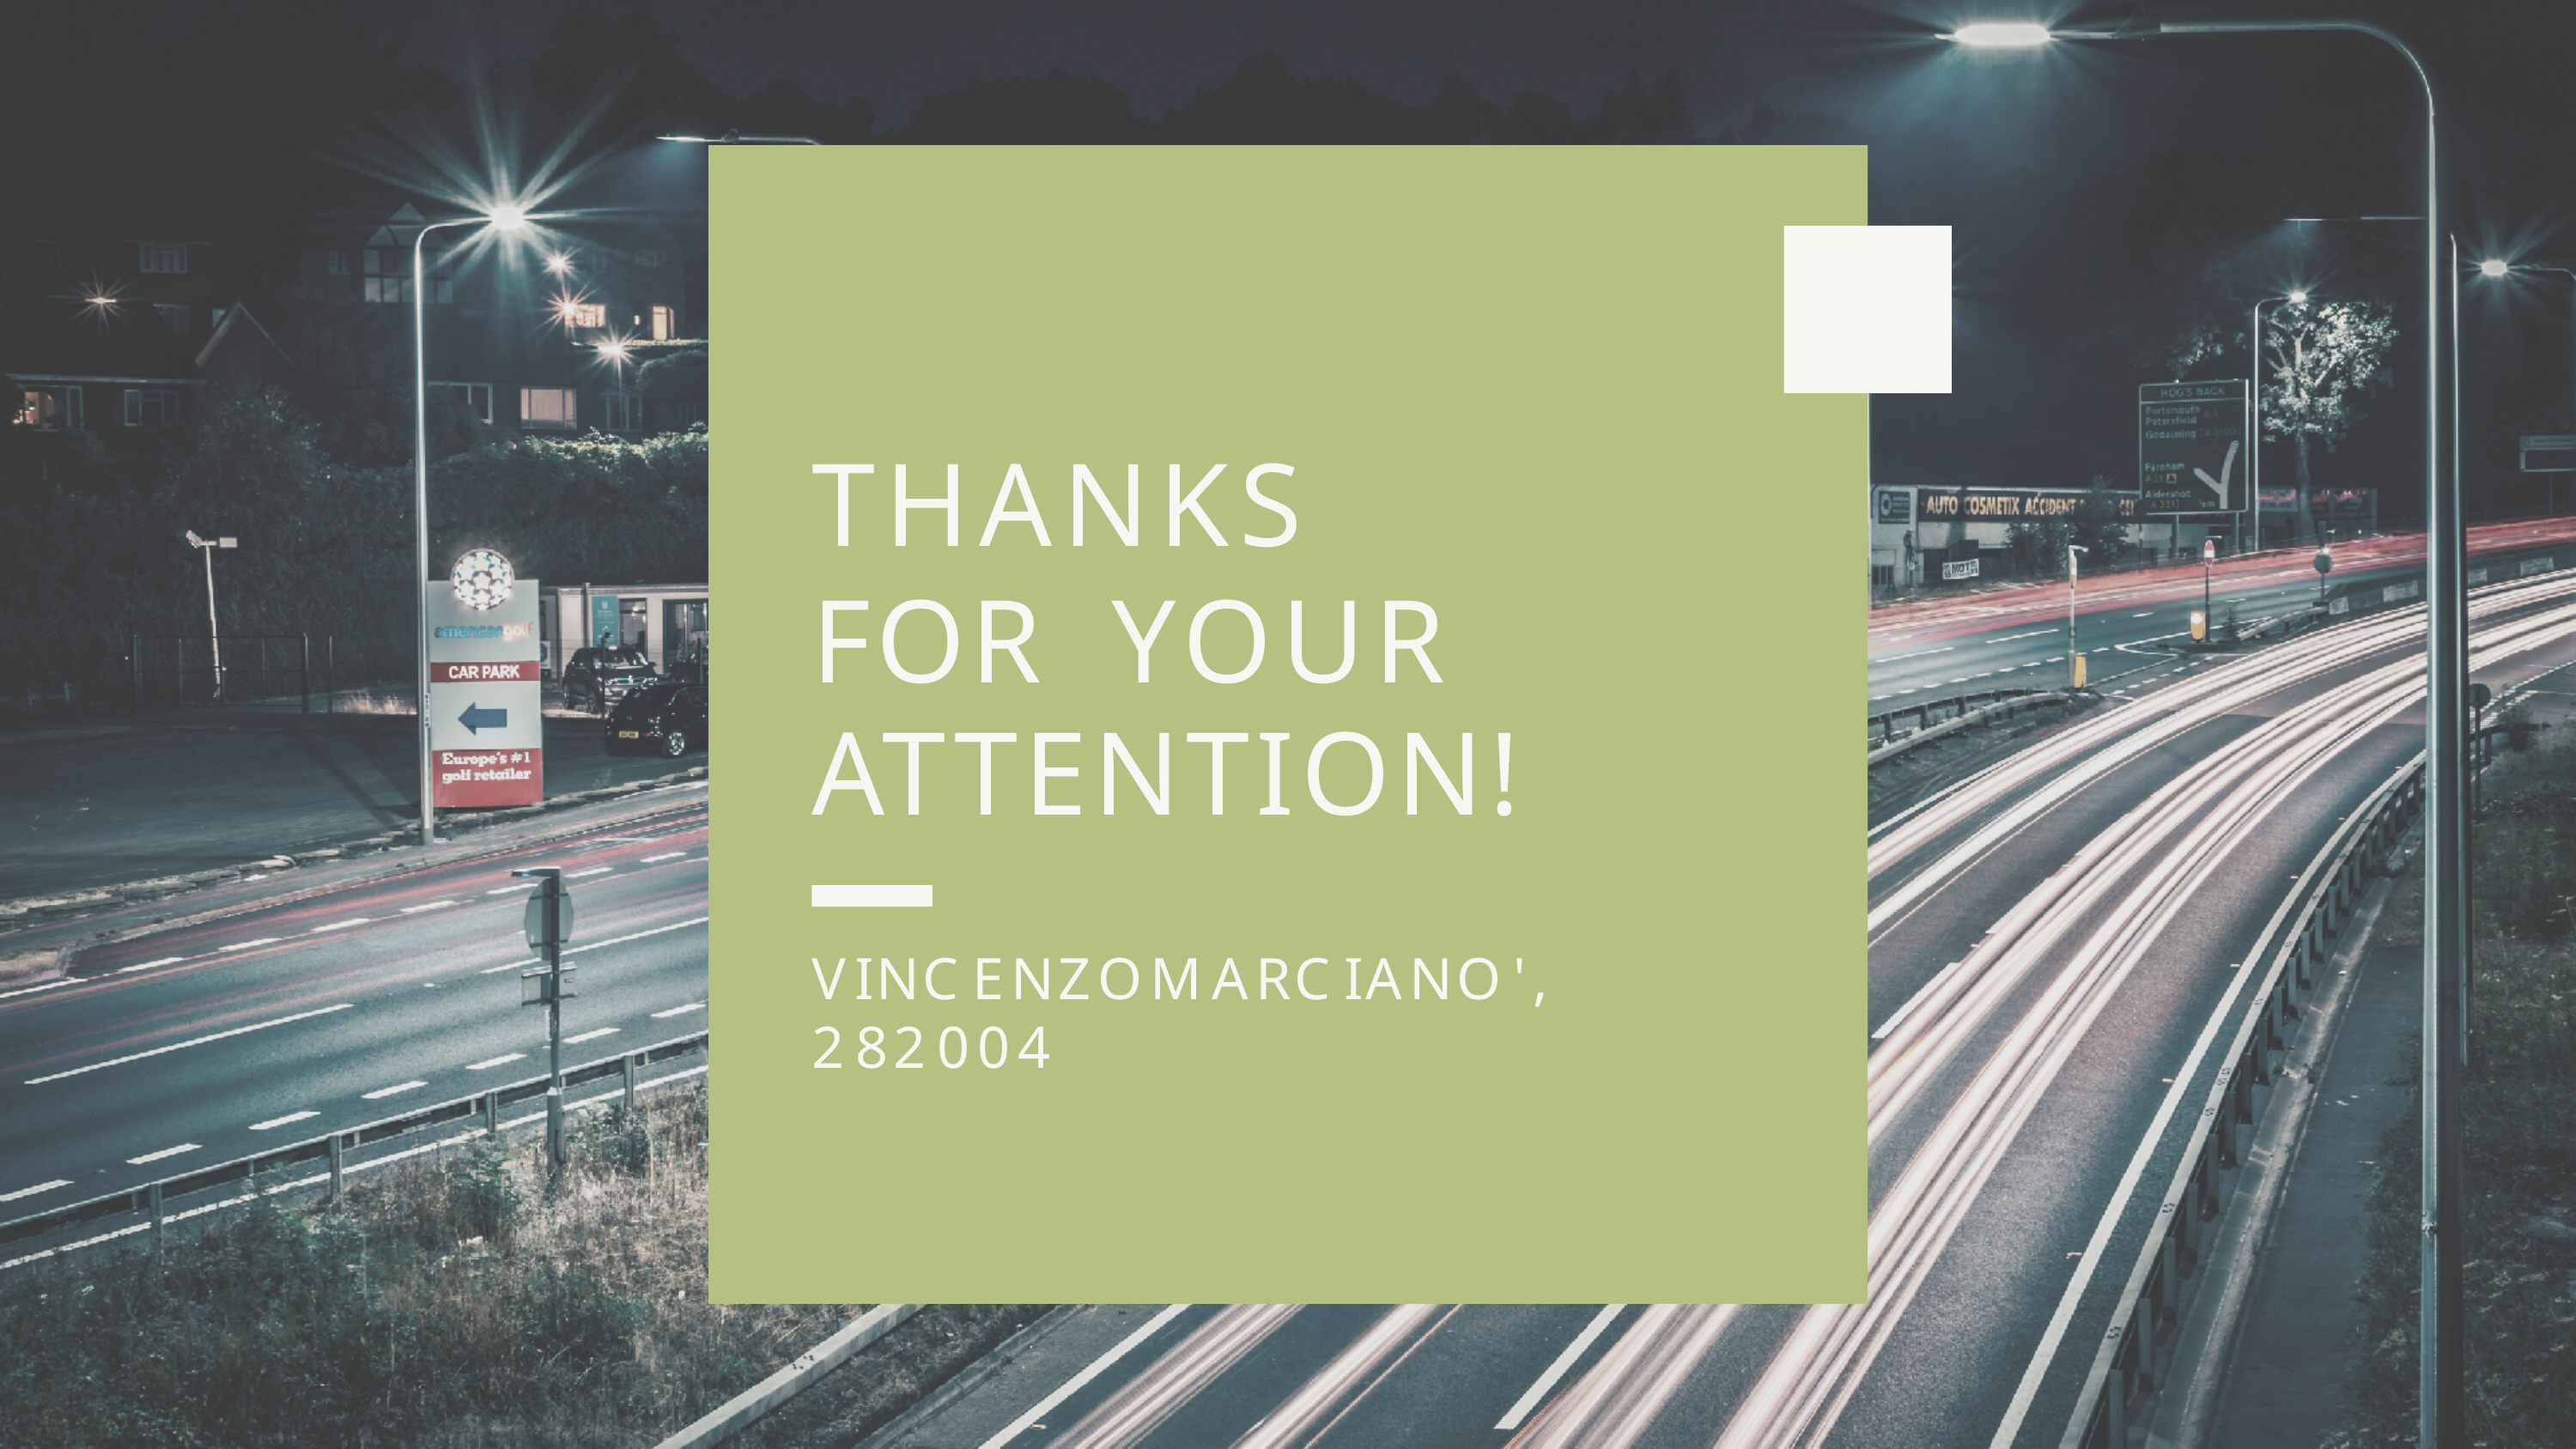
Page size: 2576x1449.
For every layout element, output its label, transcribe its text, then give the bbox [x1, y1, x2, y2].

text_box [811, 885, 933, 907]
text_box VINCENZO MARCIANO', 282004 [810, 940, 1760, 1080]
picture [0, 0, 2576, 1449]
text_box THANKS FOR YOUR ATTENTION! [810, 425, 1568, 839]
text_box [1783, 225, 1952, 394]
